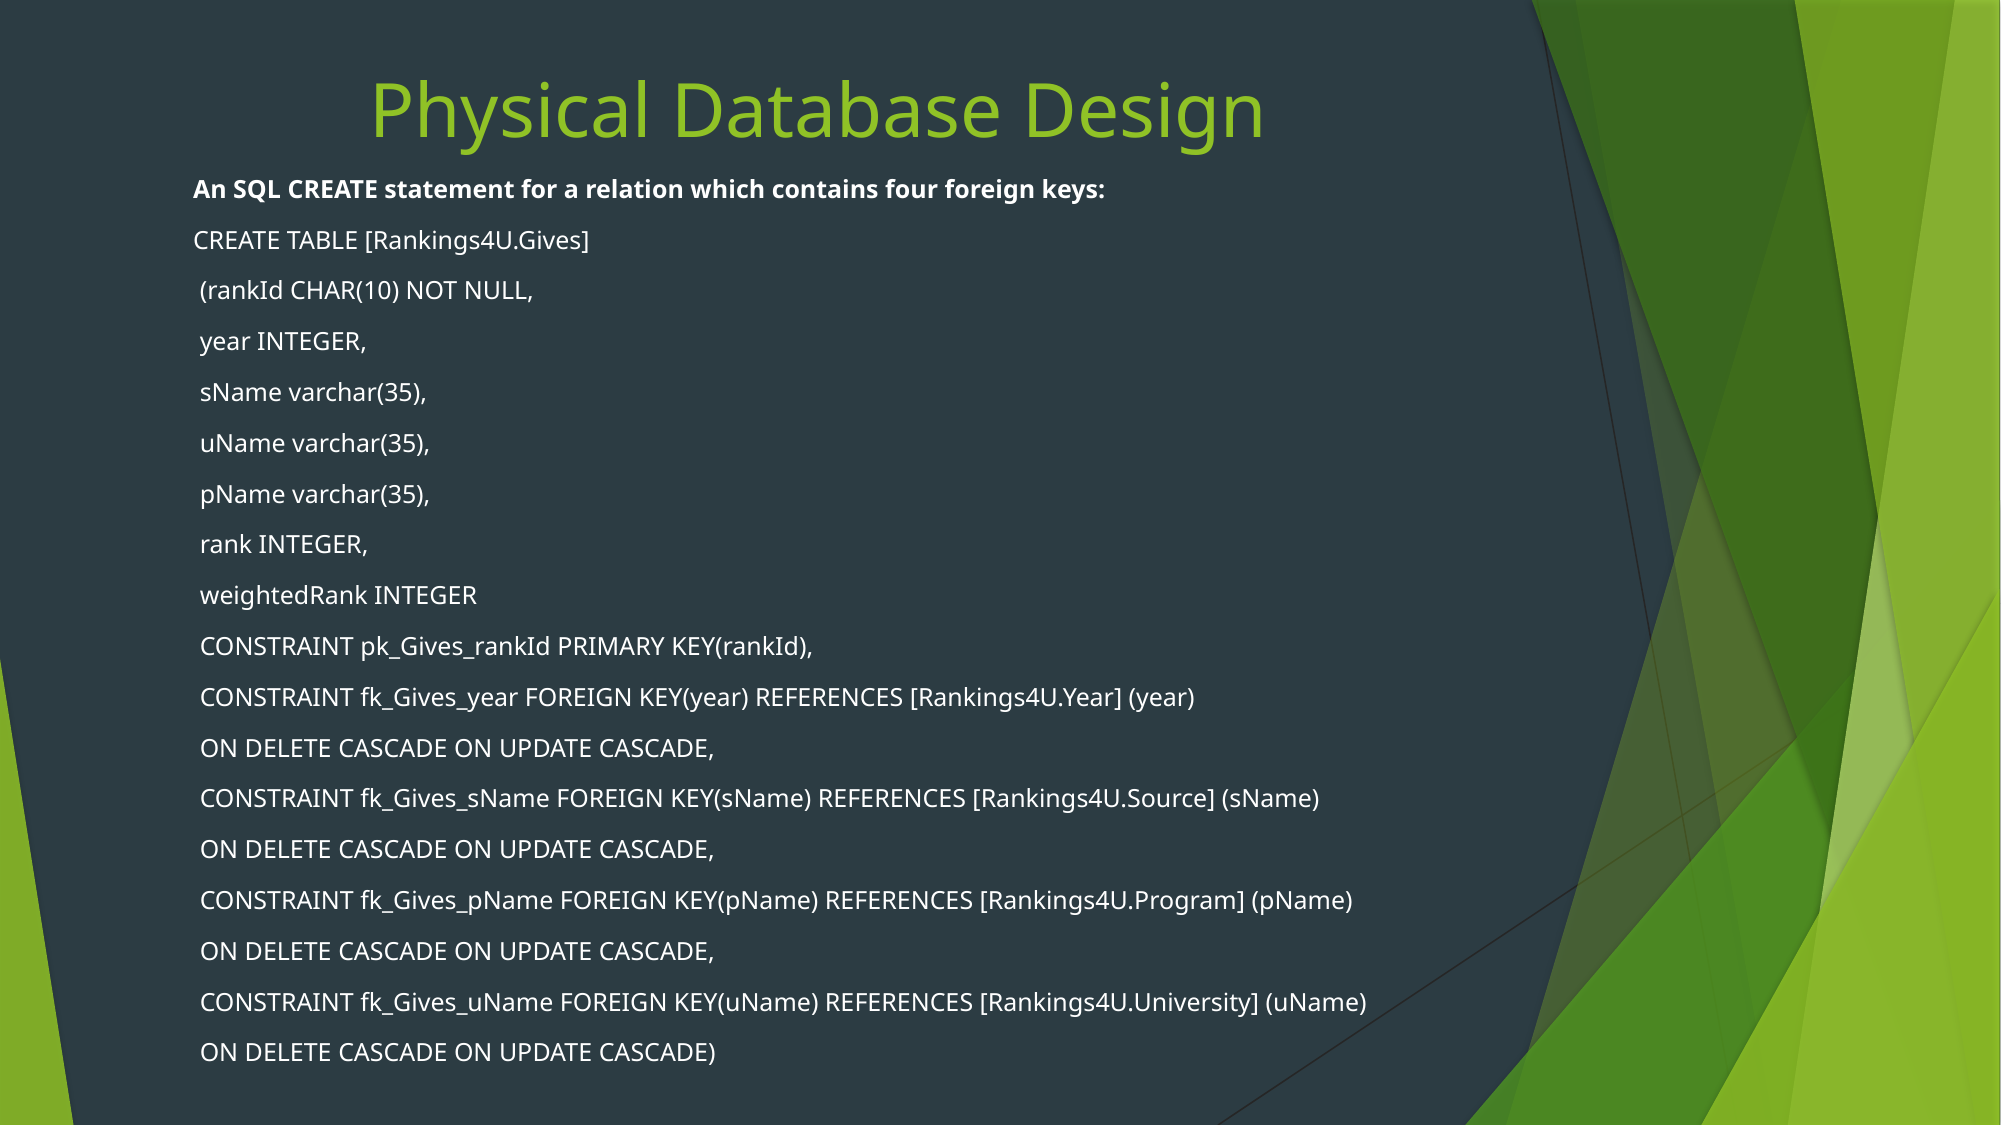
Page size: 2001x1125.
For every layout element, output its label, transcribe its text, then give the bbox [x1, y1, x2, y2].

title Physical Database Design [113, 54, 1524, 272]
list An SQL CREATE statement for a relation which contains four foreign keys: CREATE TABLE [Rankings4U.Gives] (rankId CHAR(10) NOT NULL, year INTEGER, sName varchar(35), uName varchar(35), pName varchar(35), rank INTEGER, weightedRank INTEGER CONSTRAINT pk_Gives_rankId PRIMARY KEY(rankId), CONSTRAINT fk_Gives_year FOREIGN KEY(year) REFERENCES [Rankings4U.Year] (year) ON DELETE CASCADE ON UPDATE CASCADE, CONSTRAINT fk_Gives_sName FOREIGN KEY(sName) REFERENCES [Rankings4U.Source] (sName) ON DELETE CASCADE ON UPDATE CASCADE, CONSTRAINT fk_Gives_pName FOREIGN KEY(pName) REFERENCES [Rankings4U.Program] (pName) ON DELETE CASCADE ON UPDATE CASCADE, CONSTRAINT fk_Gives_uName FOREIGN KEY(uName) REFERENCES [Rankings4U.University] (uName) ON DELETE CASCADE ON UPDATE CASCADE) [178, 165, 1904, 880]
